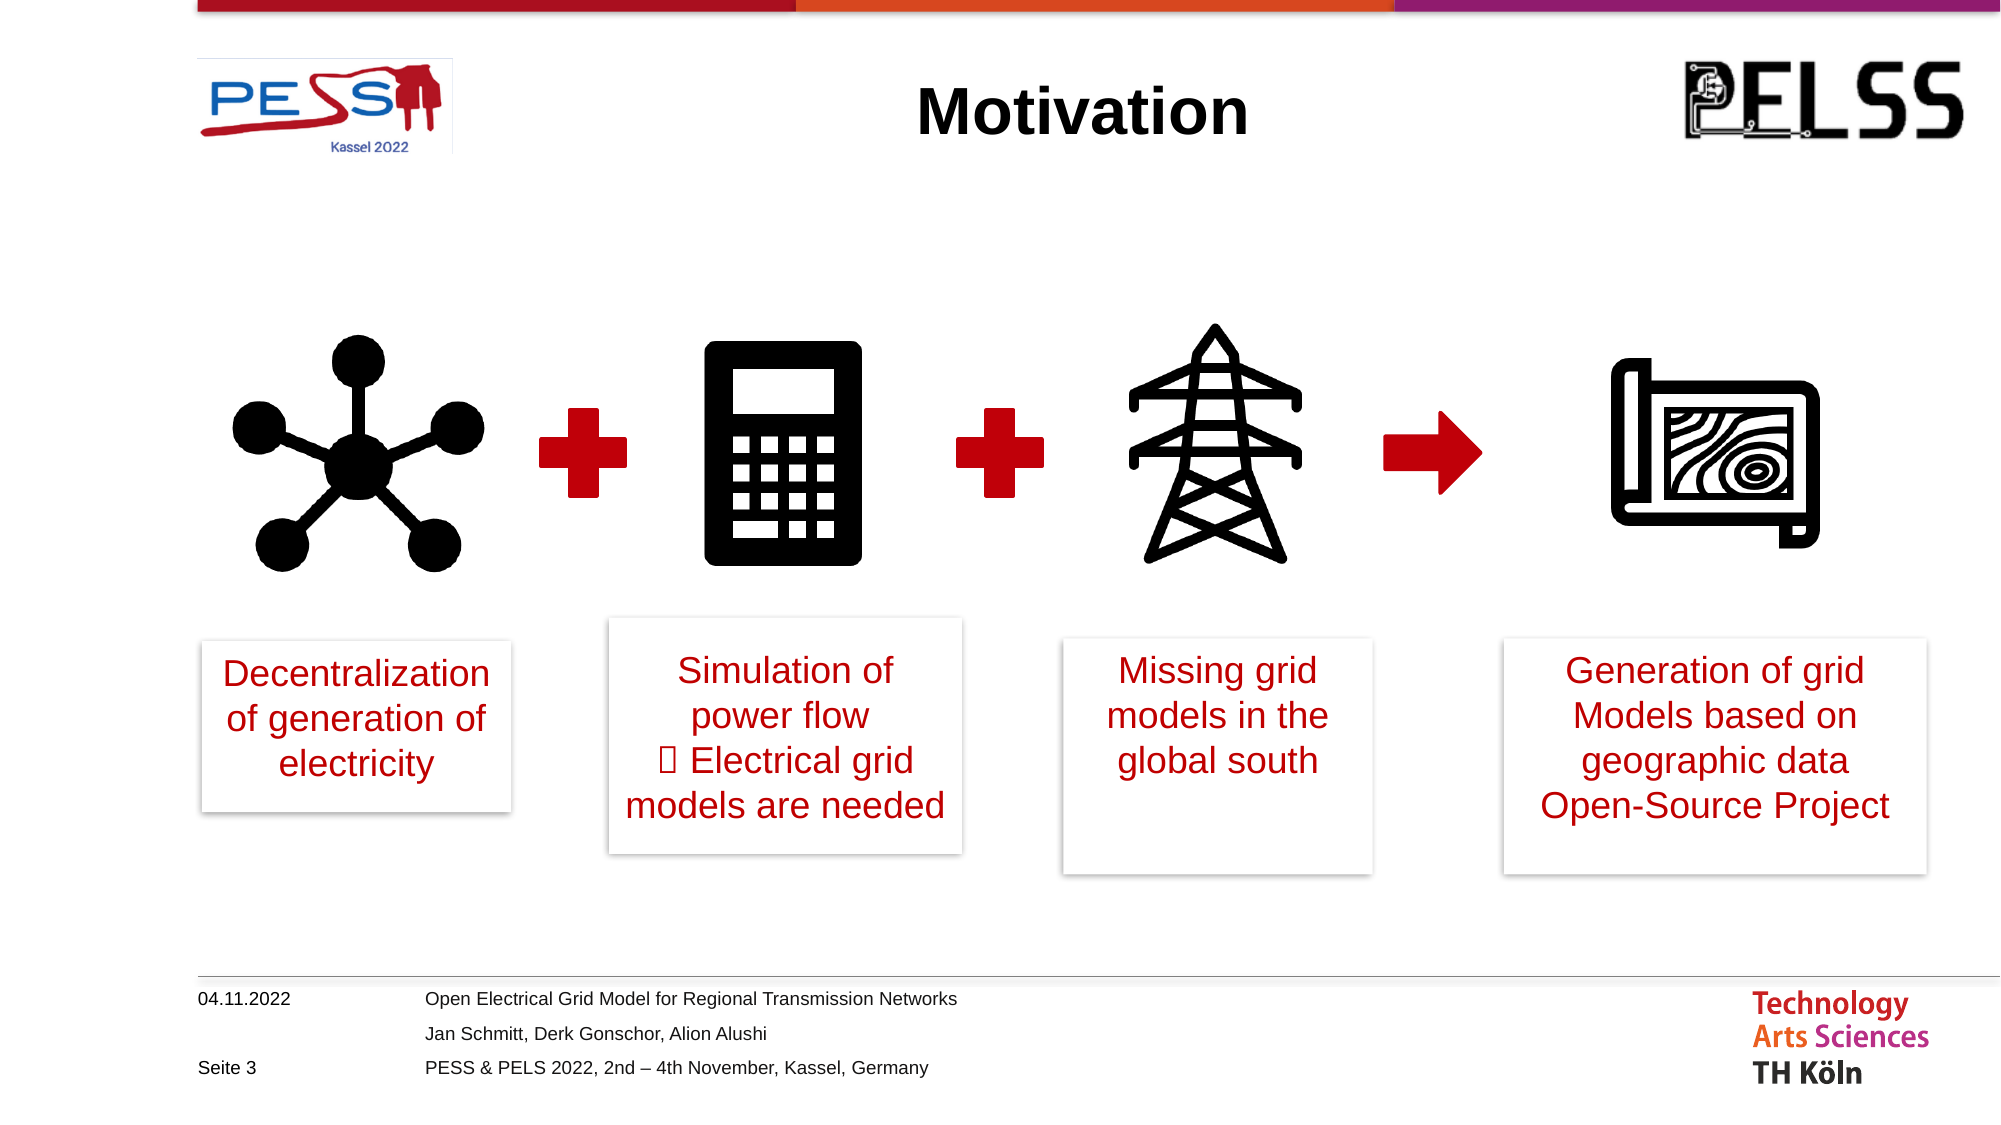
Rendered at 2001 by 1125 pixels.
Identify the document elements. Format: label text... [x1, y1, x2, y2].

slide_number Seite 3 [197, 1043, 411, 1079]
picture [647, 317, 918, 588]
text_box Missing grid models in the global south [1063, 638, 1373, 875]
picture [197, 58, 453, 85]
text_box [1383, 410, 1483, 495]
text_box Decentralization of generation of electricity [201, 640, 512, 813]
title Motivation [197, 85, 1970, 203]
picture [1606, 344, 1824, 562]
picture [1089, 317, 1341, 570]
text_box [539, 408, 627, 498]
text_box [956, 408, 1044, 498]
text_box Simulation of power flow  Electrical grid models are needed [608, 617, 963, 855]
picture [1677, 54, 1970, 85]
text_box Generation of grid Models based on geographic data Open-Source Project [1503, 638, 1927, 875]
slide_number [197, 986, 411, 1016]
picture [197, 292, 519, 614]
